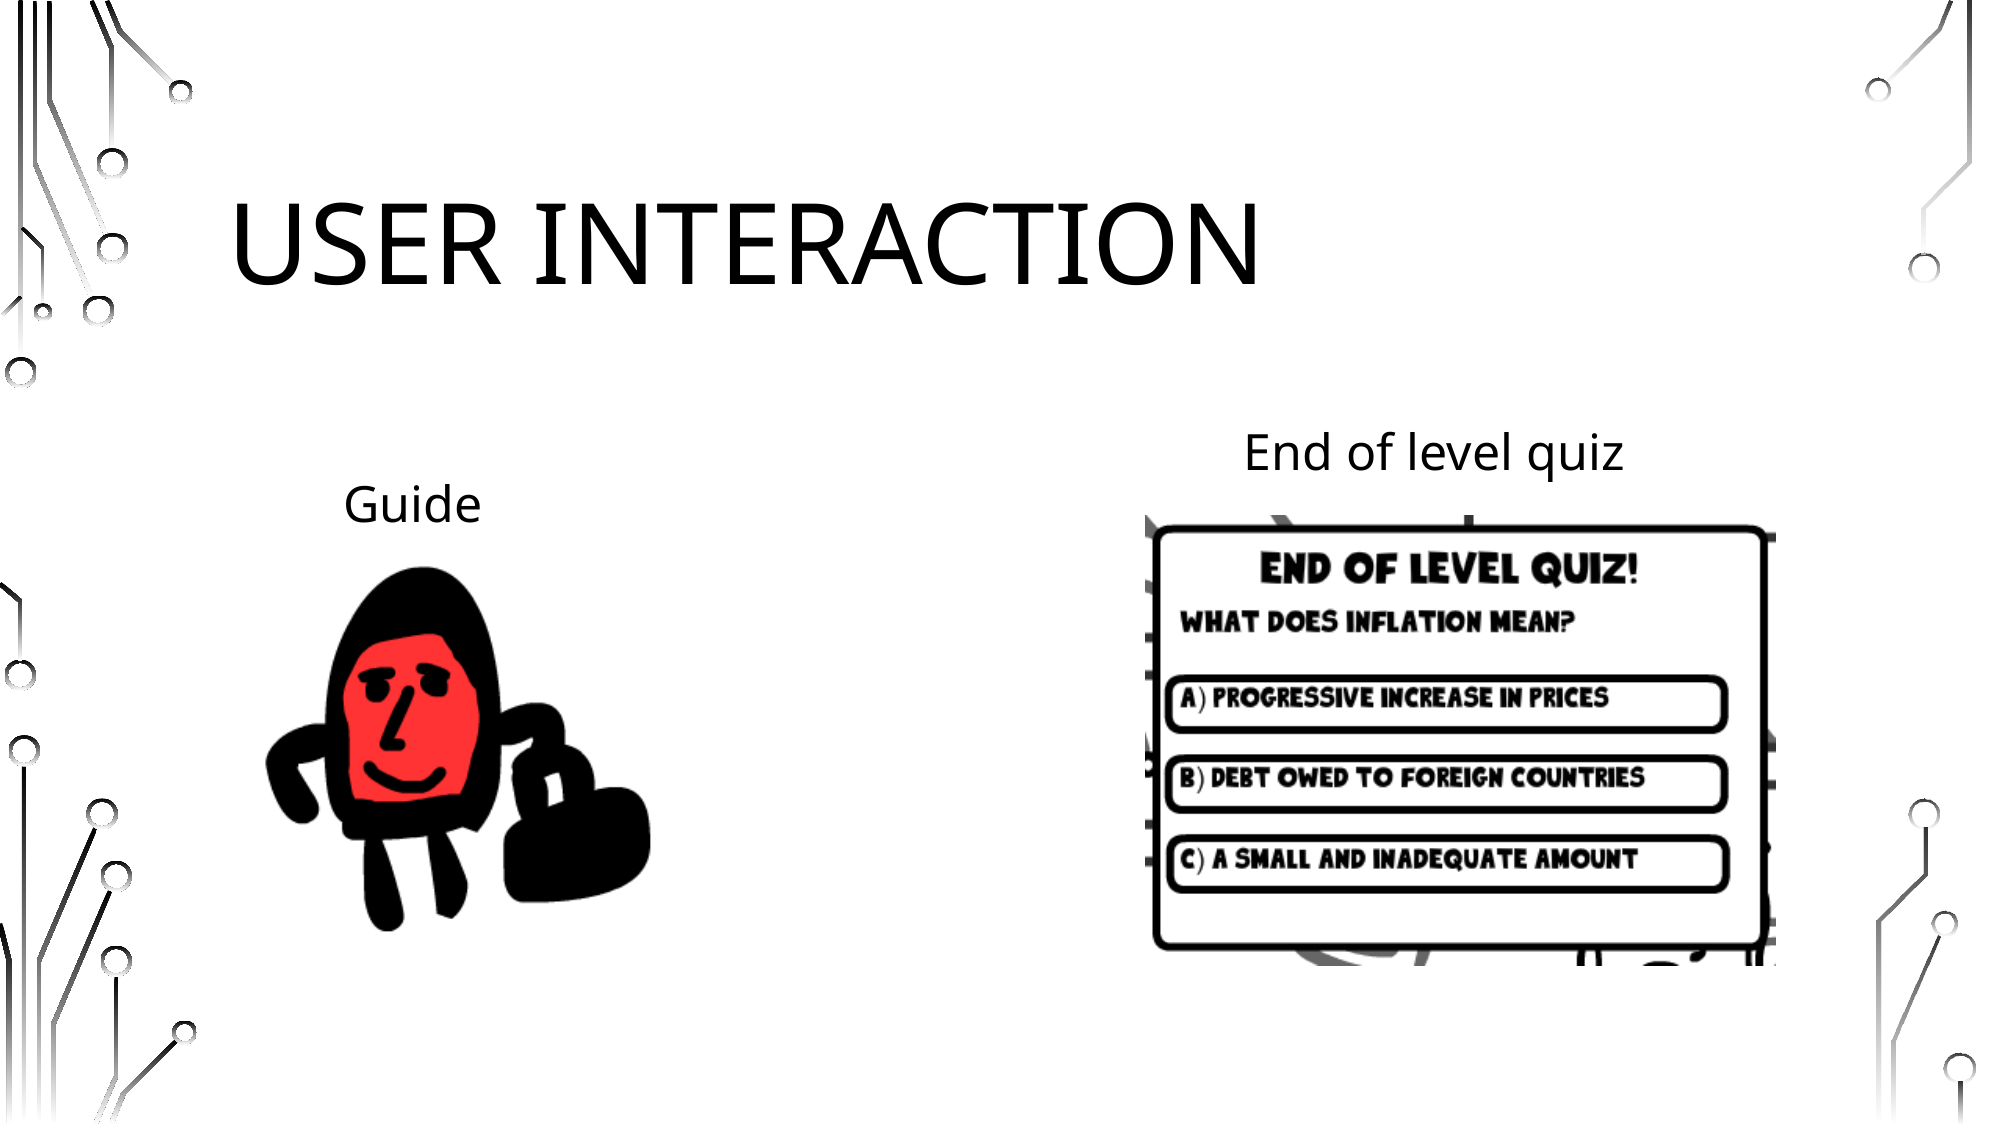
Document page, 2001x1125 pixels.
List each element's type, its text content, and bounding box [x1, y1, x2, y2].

text_box User interaction [212, 126, 1838, 369]
text_box Guide [328, 464, 498, 529]
text_box End of level quiz [1229, 413, 1641, 489]
picture [236, 529, 675, 966]
picture [1145, 515, 1776, 966]
